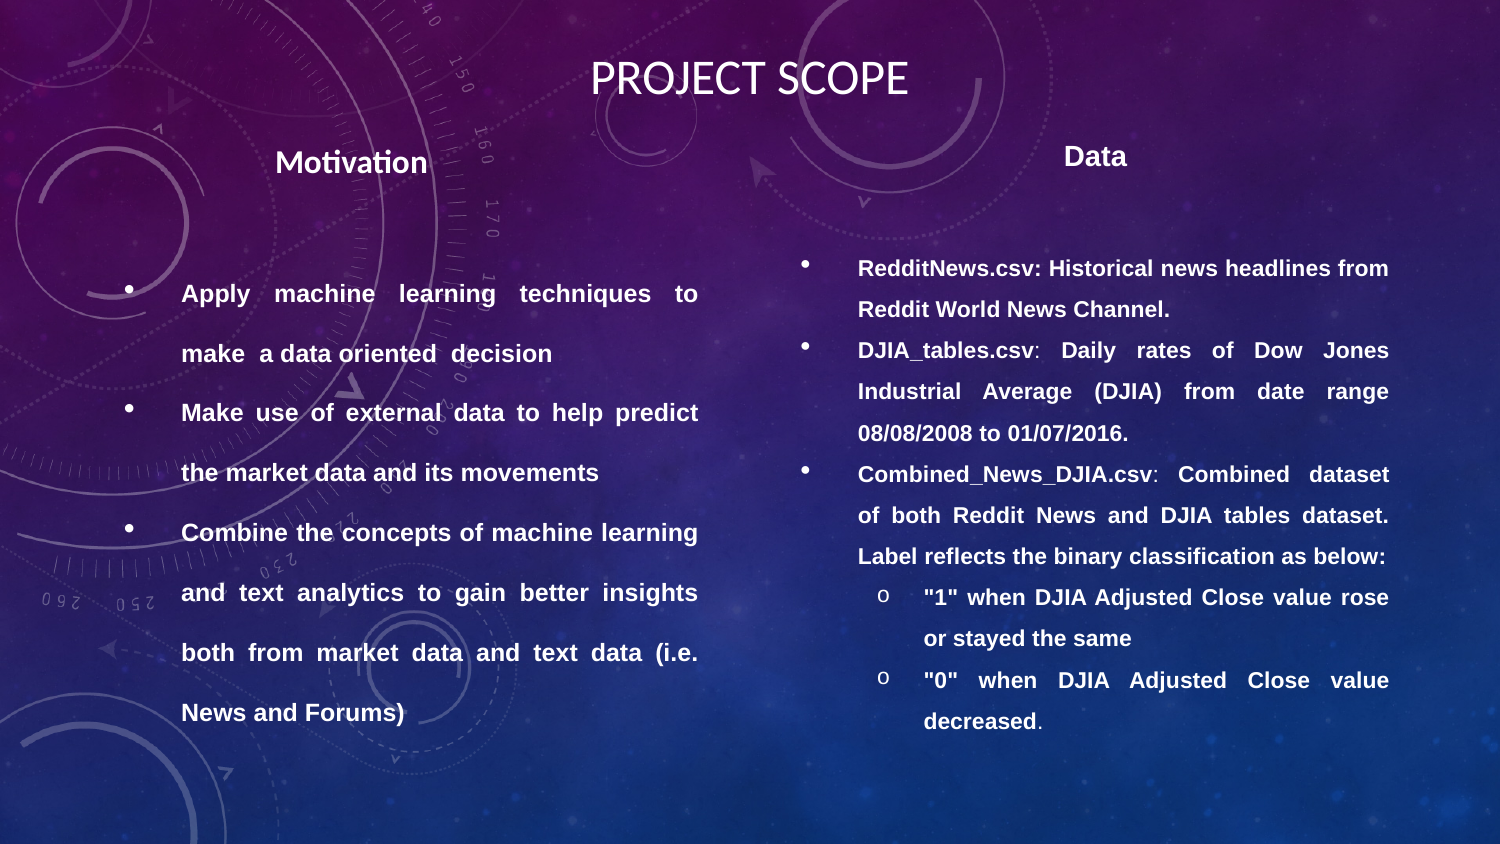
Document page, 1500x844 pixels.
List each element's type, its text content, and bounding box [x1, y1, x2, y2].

text_box Motivation Apply machine learning techniques to make a data oriented decision Make use of external data to help predict the market data and its movements Combine the concepts of machine learning and text analytics to gain better insights both from market data and text data (i.e. News and Forums) [110, 112, 714, 695]
text_box Data RedditNews.csv: Historical news headlines from Reddit World News Channel. DJIA_tables.csv: Daily rates of Dow Jones Industrial Average (DJIA) from date range 08/08/2008 to 01/07/2016. Combined_News_DJIA.csv: Combined dataset of both Reddit News and DJIA tables dataset. Label reflects the binary classification as below: "1" when DJIA Adjusted Close value rose or stayed the same "0" when DJIA Adjusted Close value decreased. [786, 112, 1405, 709]
picture [0, 0, 1500, 844]
text_box Project Scope [18, 29, 1482, 160]
